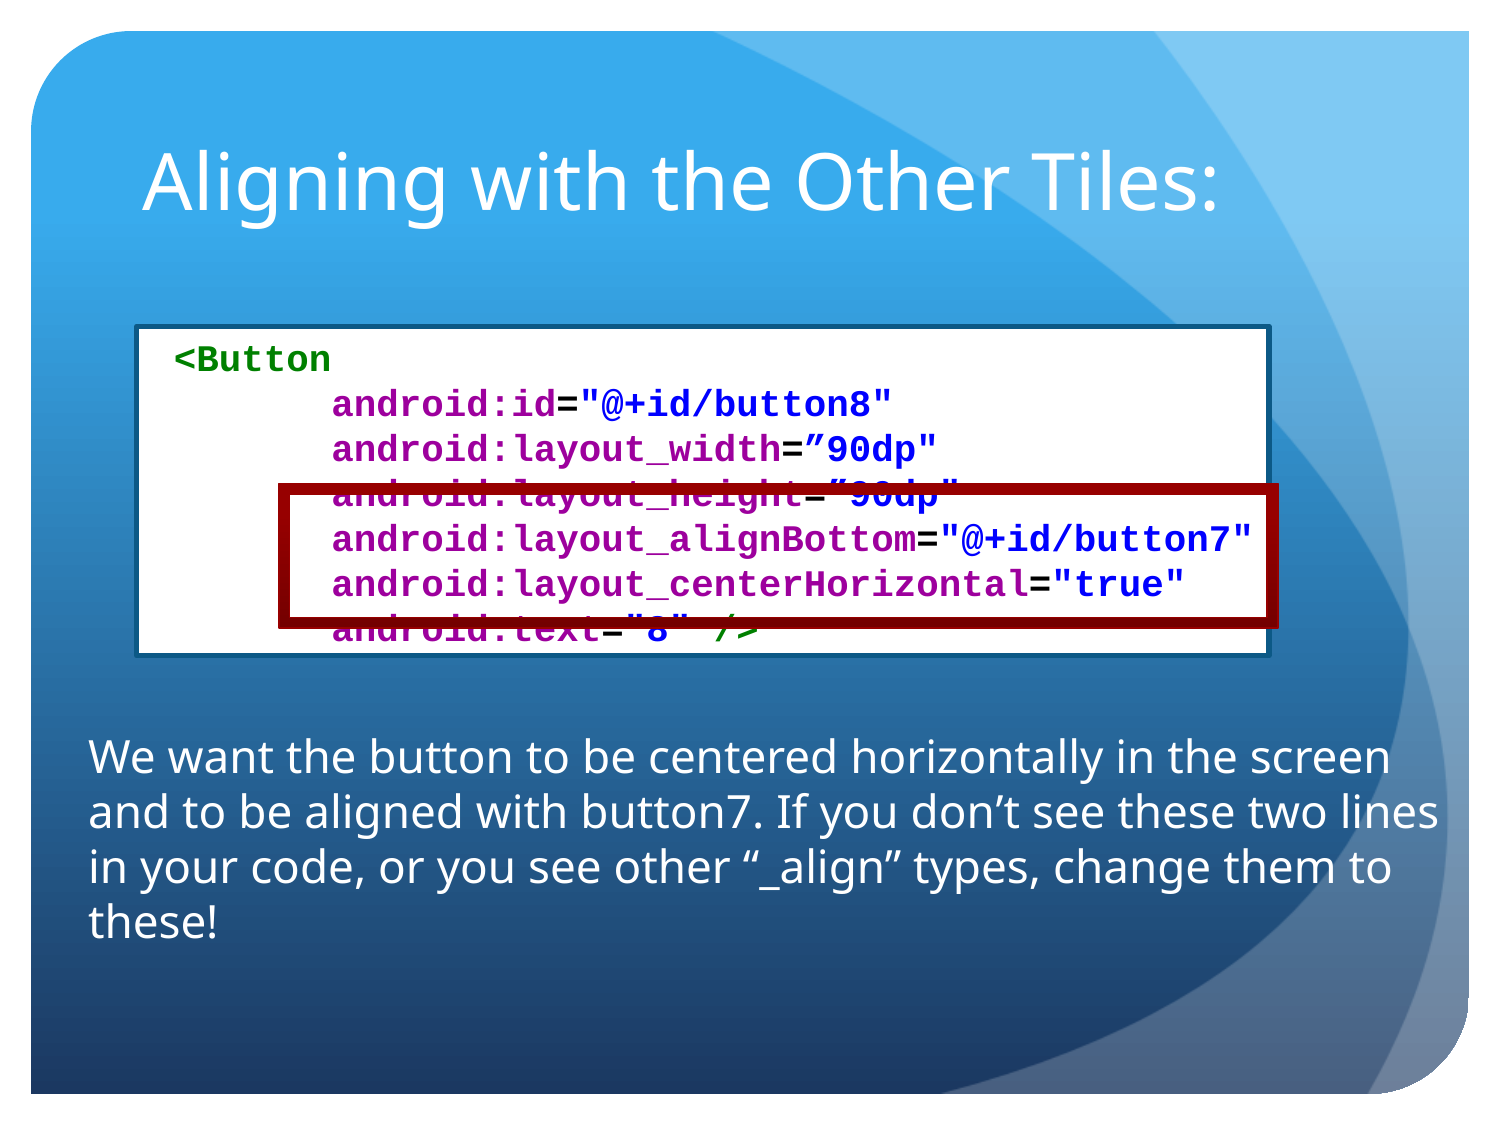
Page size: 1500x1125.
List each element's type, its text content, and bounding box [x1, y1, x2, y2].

text_box [278, 483, 1279, 629]
text_box <Button android:id="@+id/button8" android:layout_width=”90dp" android:layout_height=”90dp" android:layout_alignBottom="@+id/button7" android:layout_centerHorizontal="true" android:text="8" /> [134, 324, 1272, 658]
text_box We want the button to be centered horizontally in the screen and to be aligned with button7. If you don’t see these two lines in your code, or you see other “_align” types, change them to these! [73, 720, 1455, 955]
title Aligning with the Other Tiles: [127, 62, 1372, 234]
picture [24, 30, 1473, 1094]
